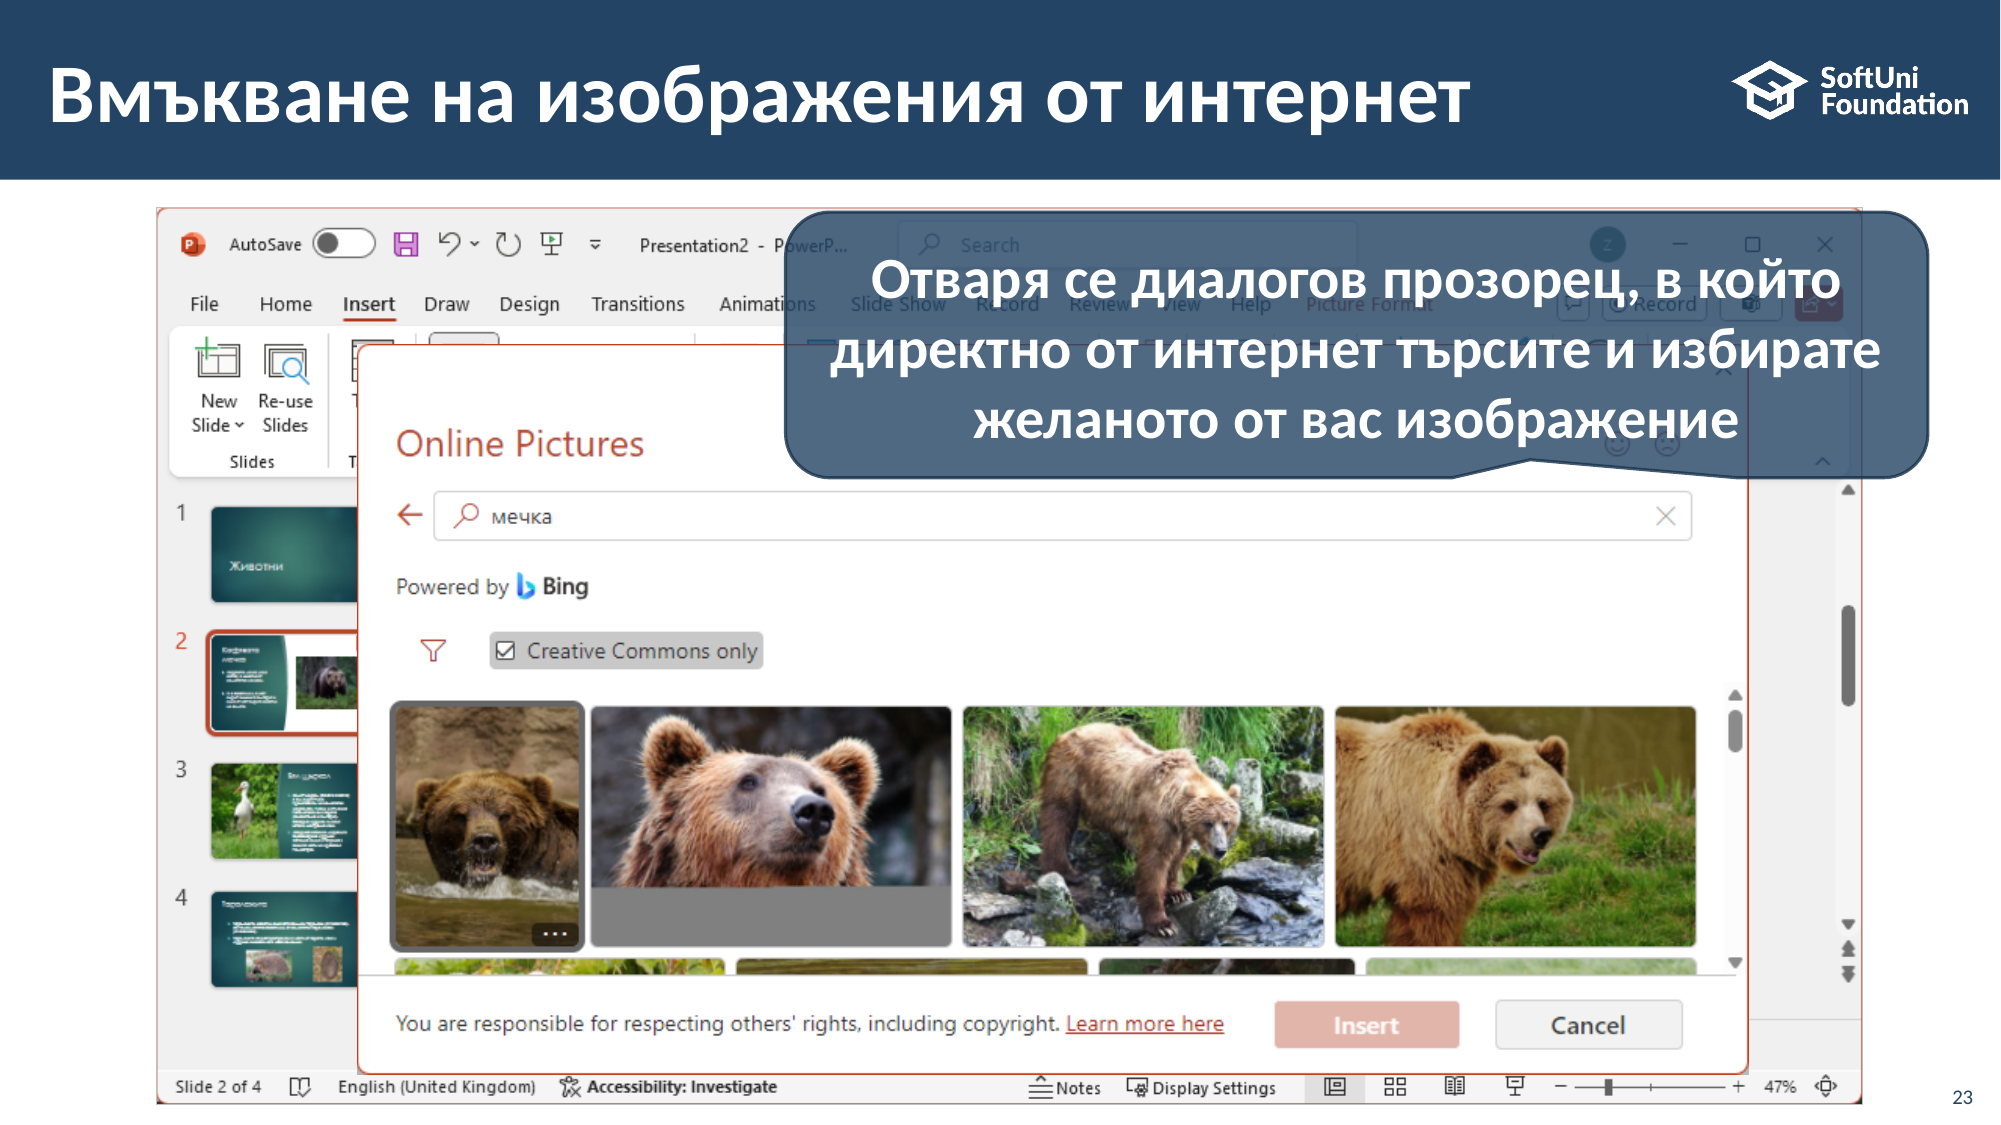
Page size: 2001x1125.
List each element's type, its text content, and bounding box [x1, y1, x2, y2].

title Вмъкване на изображения от интернет [31, 16, 1716, 162]
slide_number 23 [1927, 1067, 1989, 1117]
picture [156, 207, 1863, 1105]
text_box Отваря се диалогов прозорец, в който директно от интернет търсите и избирате желаното от вас изображение [1865, 209, 1931, 480]
picture [1731, 60, 1968, 120]
